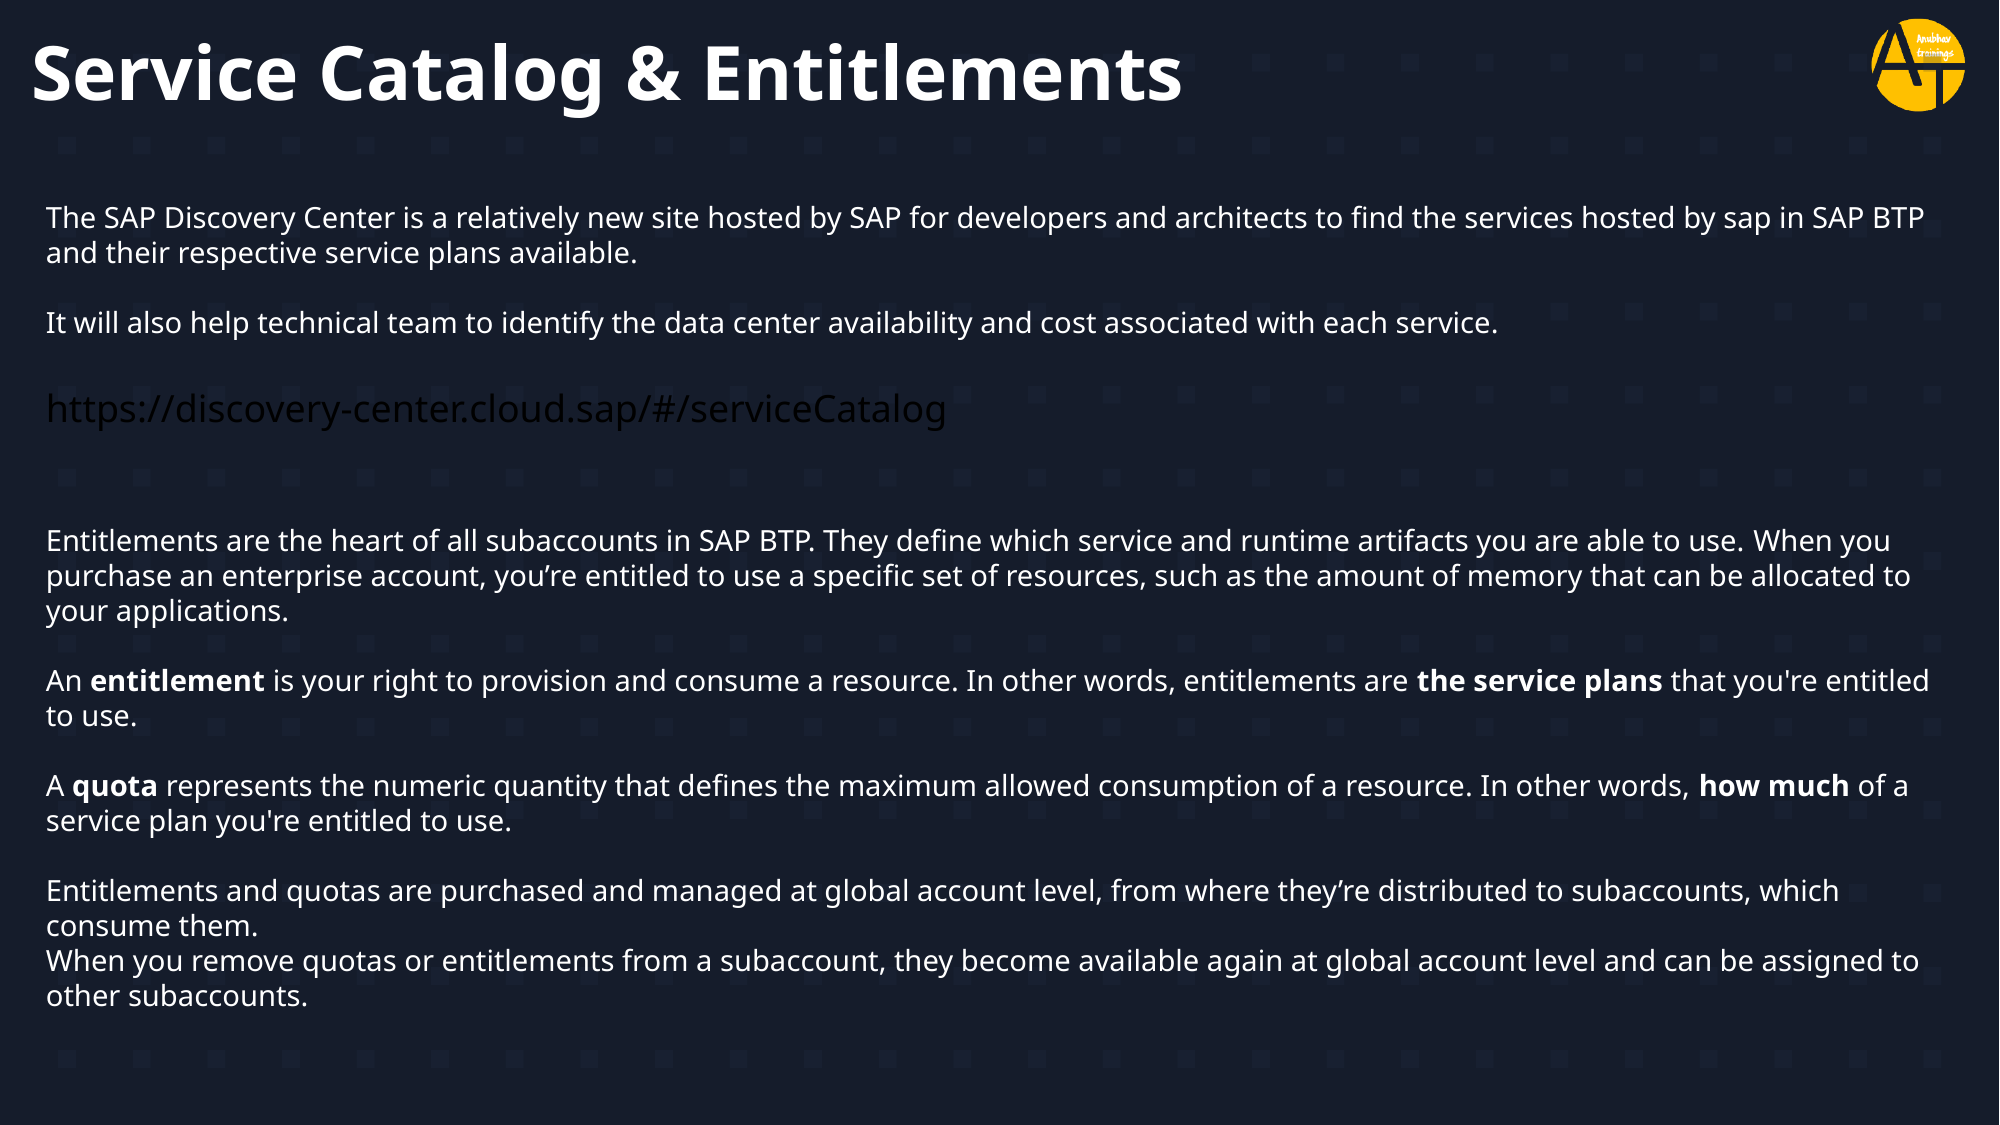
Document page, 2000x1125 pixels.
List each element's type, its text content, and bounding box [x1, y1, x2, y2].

text_box The SAP Discovery Center is a relatively new site hosted by SAP for developers and architects to find the services hosted by sap in SAP BTP and their respective service plans available. It will also help technical team to identify the data center availability and cost associated with each service. https://discovery-center.cloud.sap/#/serviceCatalog [31, 192, 1969, 482]
title Service Catalog & Entitlements [31, 12, 1831, 129]
picture [1862, 12, 1970, 119]
text_box Entitlements are the heart of all subaccounts in SAP BTP. They define which service and runtime artifacts you are able to use. When you purchase an enterprise account, you’re entitled to use a specific set of resources, such as the amount of memory that can be allocated to your applications. An entitlement is your right to provision and consume a resource. In other words, entitlements are the service plans that you're entitled to use. A quota represents the numeric quantity that defines the maximum allowed consumption of a resource. In other words, how much of a service plan you're entitled to use. Entitlements and quotas are purchased and managed at global account level, from where they’re distributed to subaccounts, which consume them. When you remove quotas or entitlements from a subaccount, they become available again at global account level and can be assigned to other subaccounts. [31, 515, 1969, 1065]
